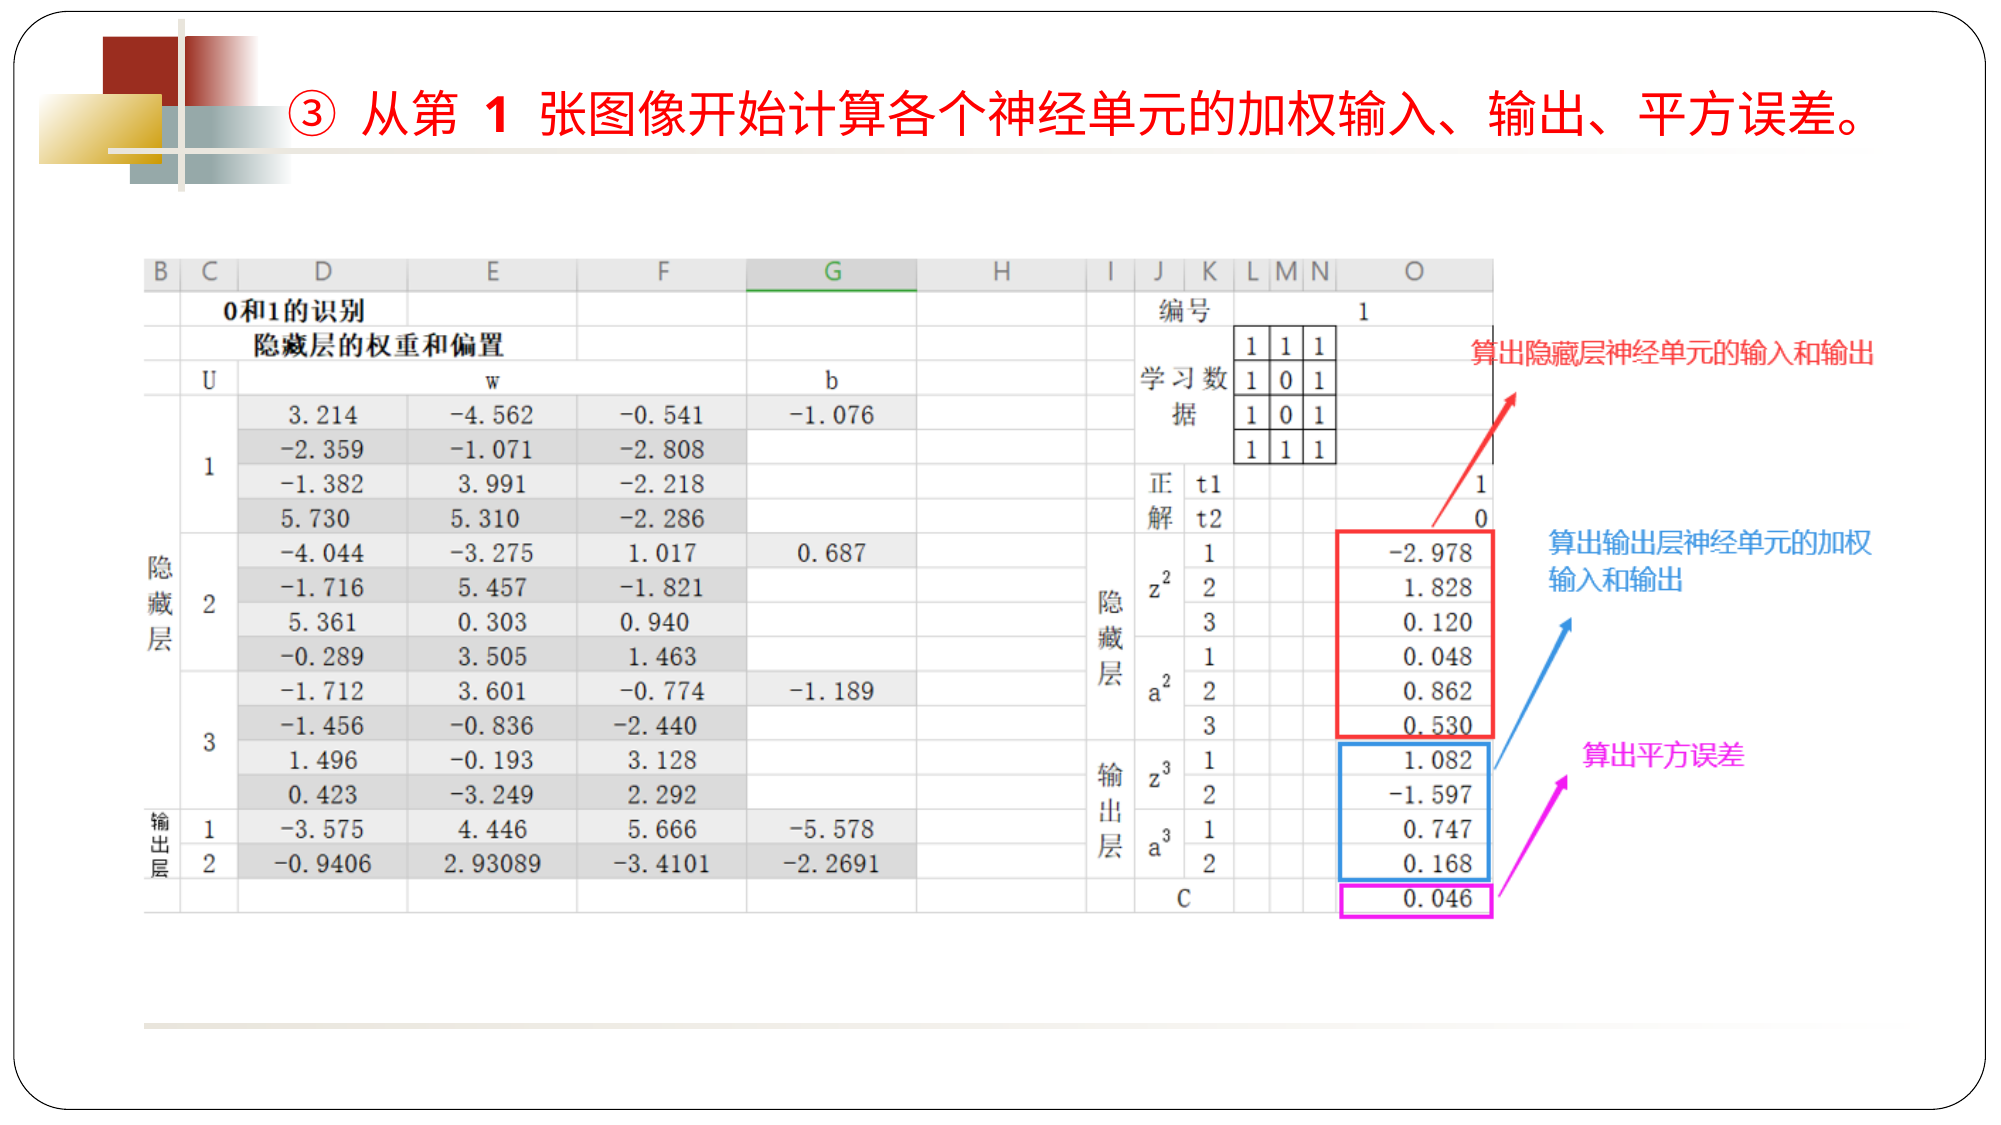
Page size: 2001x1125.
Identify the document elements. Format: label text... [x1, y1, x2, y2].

picture [140, 249, 1906, 922]
text_box ③ 从第 1 张图像开始计算各个神经单元的加权输入、输出、平方误差。 对于第 1 张图像，来计算各个神经单元的加权输入z的值、输出值、平方误差C 。 [272, 45, 1865, 246]
